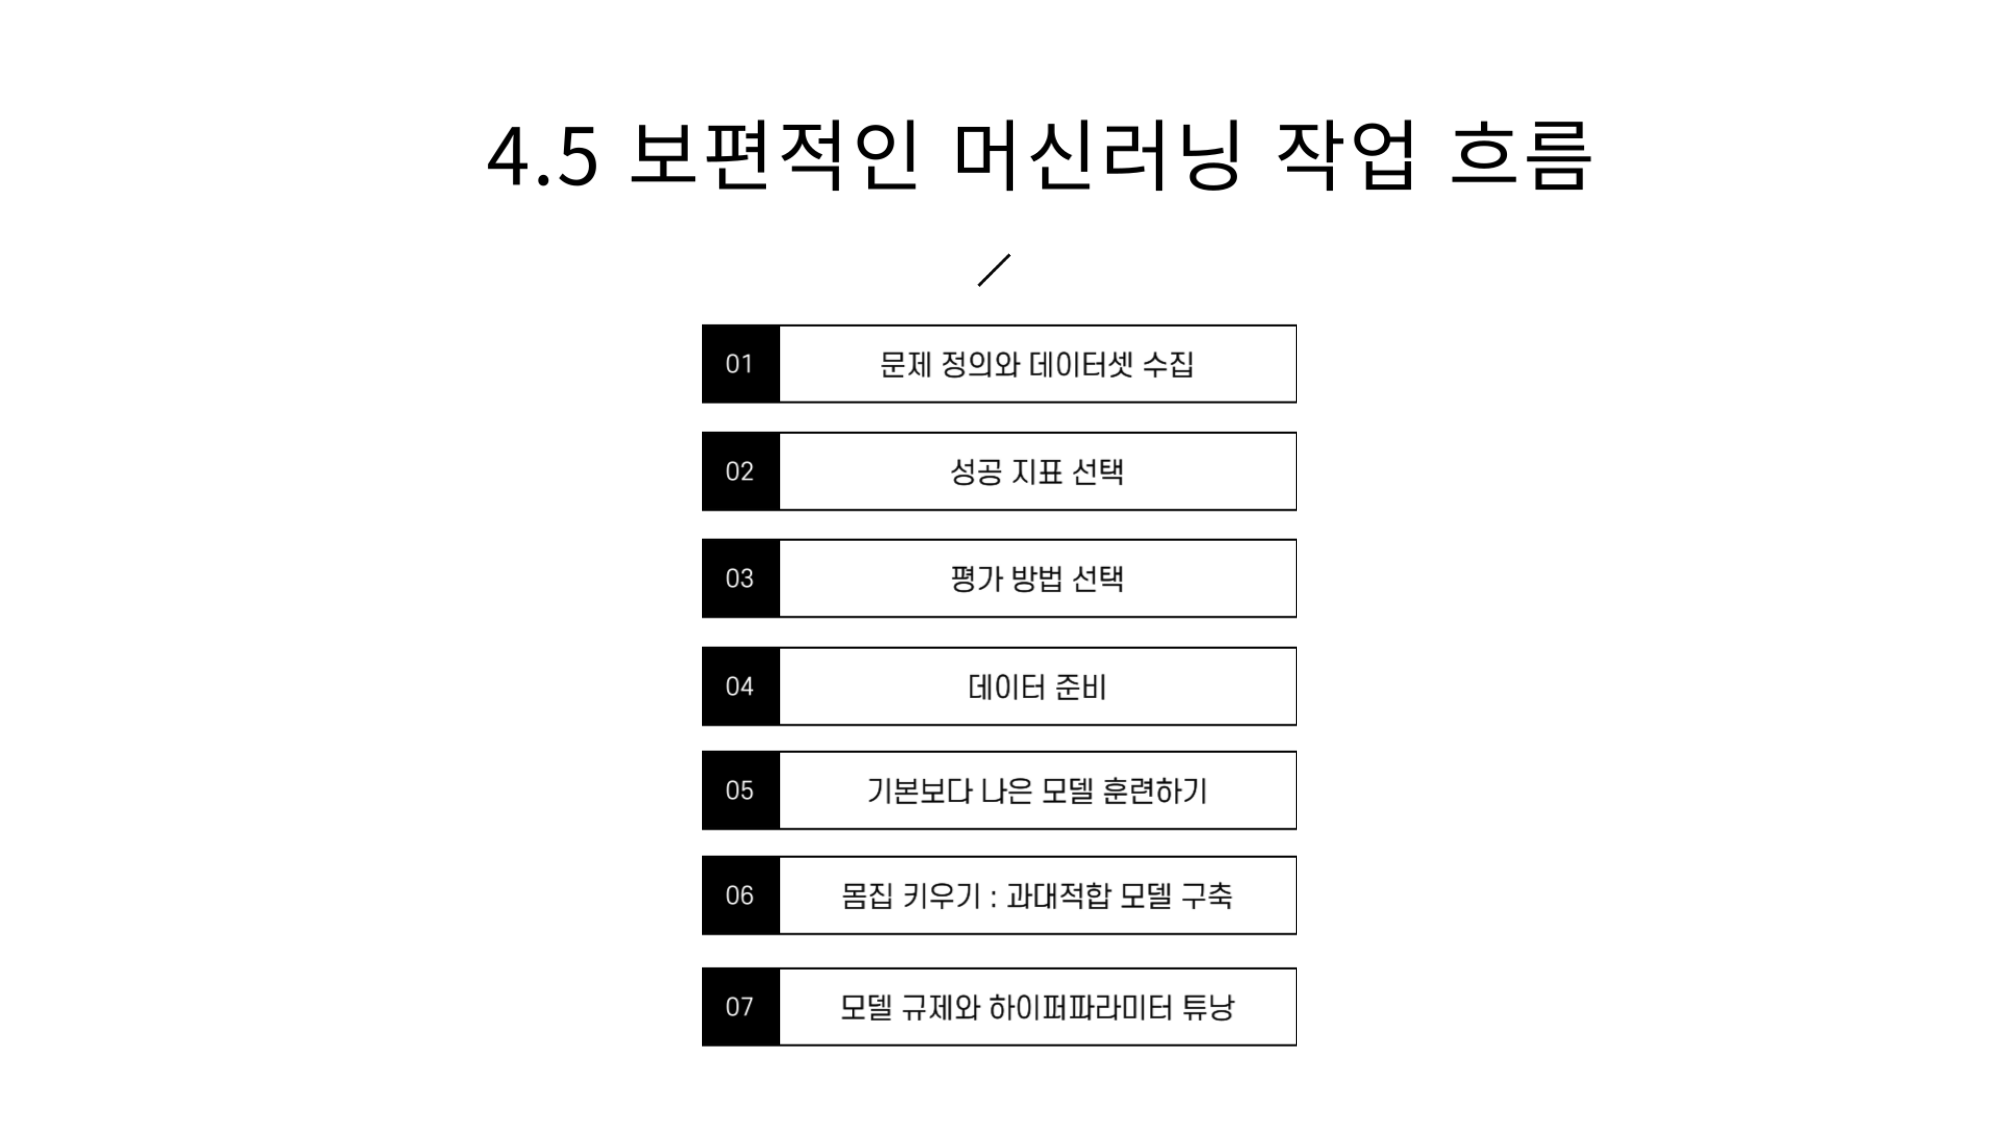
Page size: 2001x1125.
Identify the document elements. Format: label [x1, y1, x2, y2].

text_box [971, 264, 1016, 277]
picture [405, 277, 1594, 1084]
picture [994, 252, 1013, 264]
picture [465, 85, 1631, 243]
